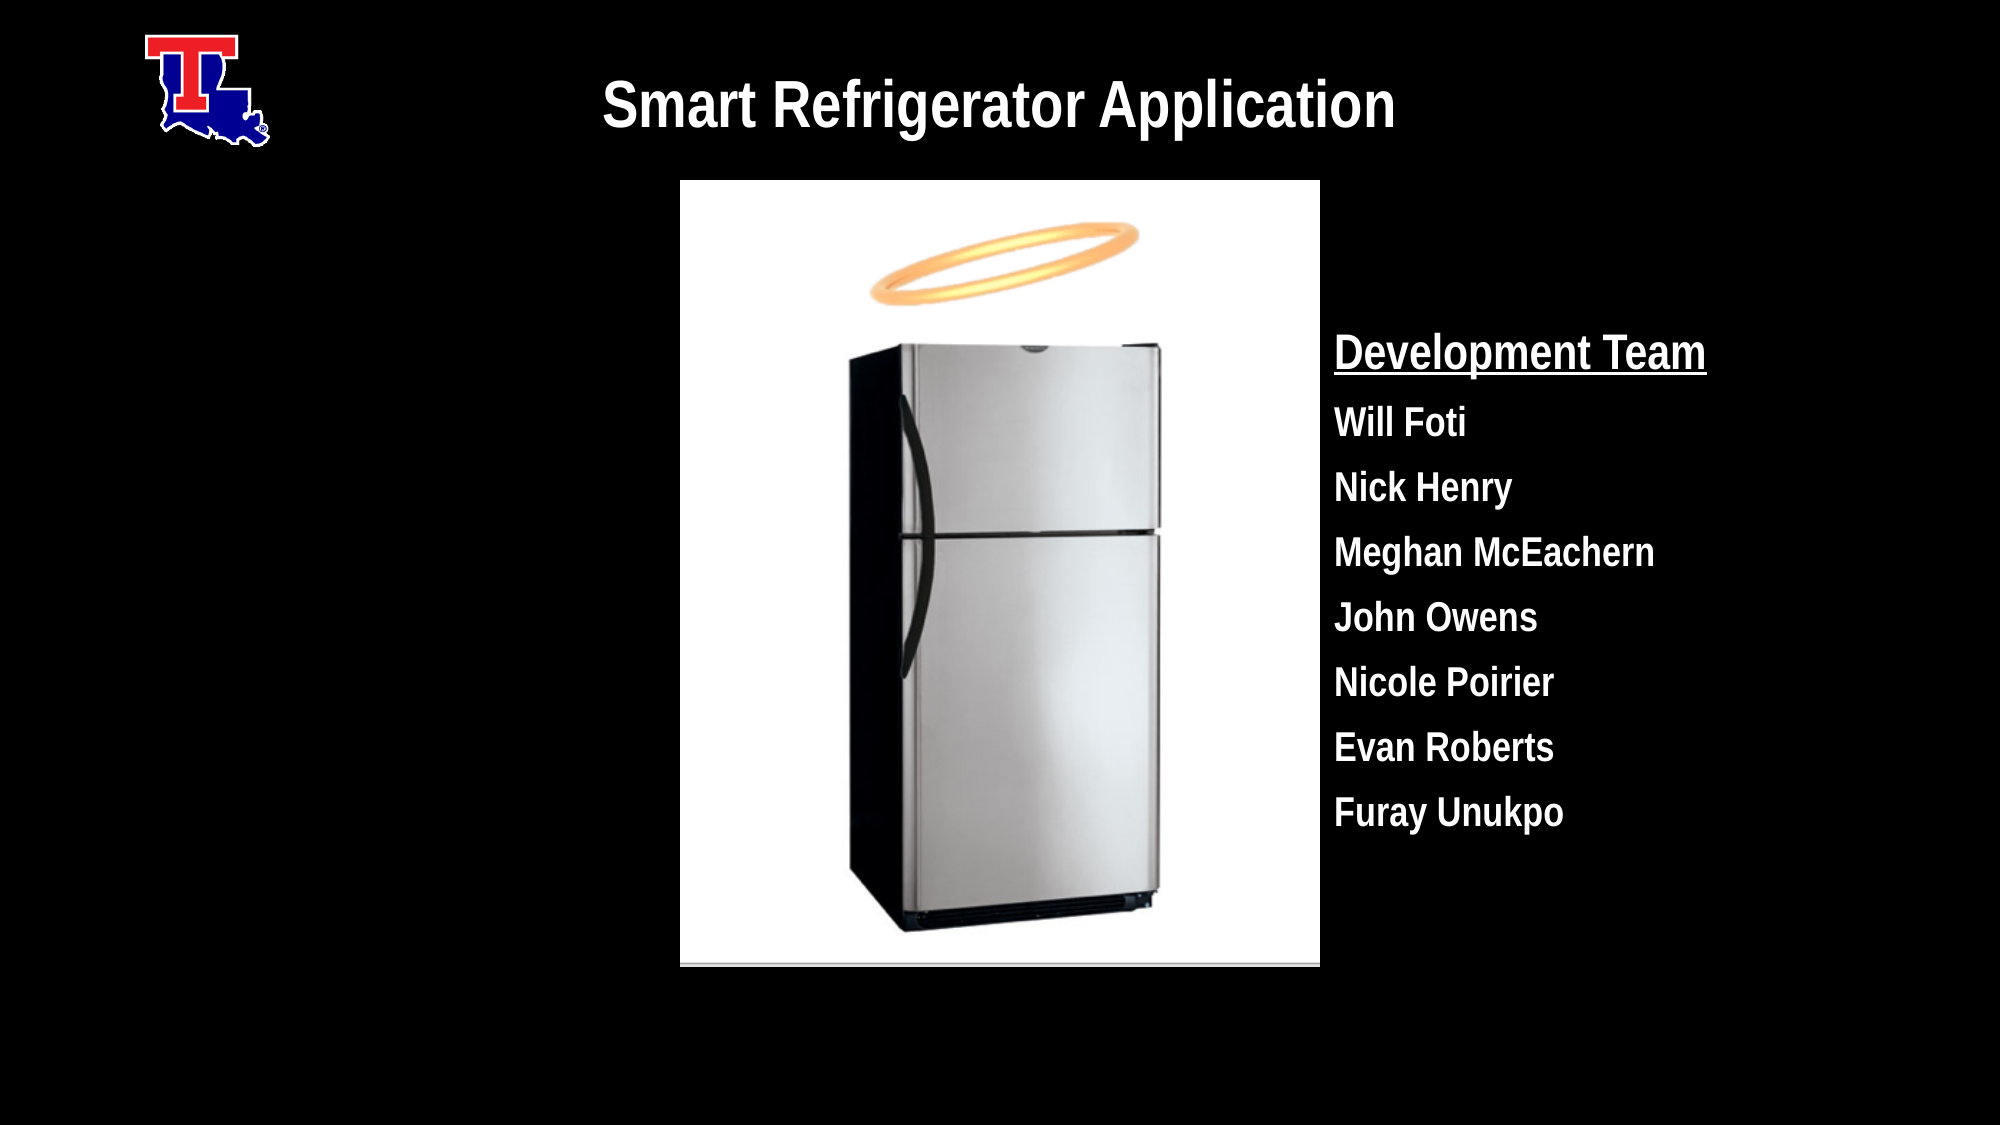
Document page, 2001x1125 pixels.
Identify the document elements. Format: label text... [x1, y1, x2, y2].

subtitle Development Team Will Foti Nick Henry Meghan McEachern John Owens Nicole Poirier Evan Roberts Furay Unukpo [1324, 299, 1962, 848]
text_box Smart Refrigerator Application [539, 53, 1461, 150]
picture [680, 179, 1320, 968]
picture [145, 30, 270, 150]
